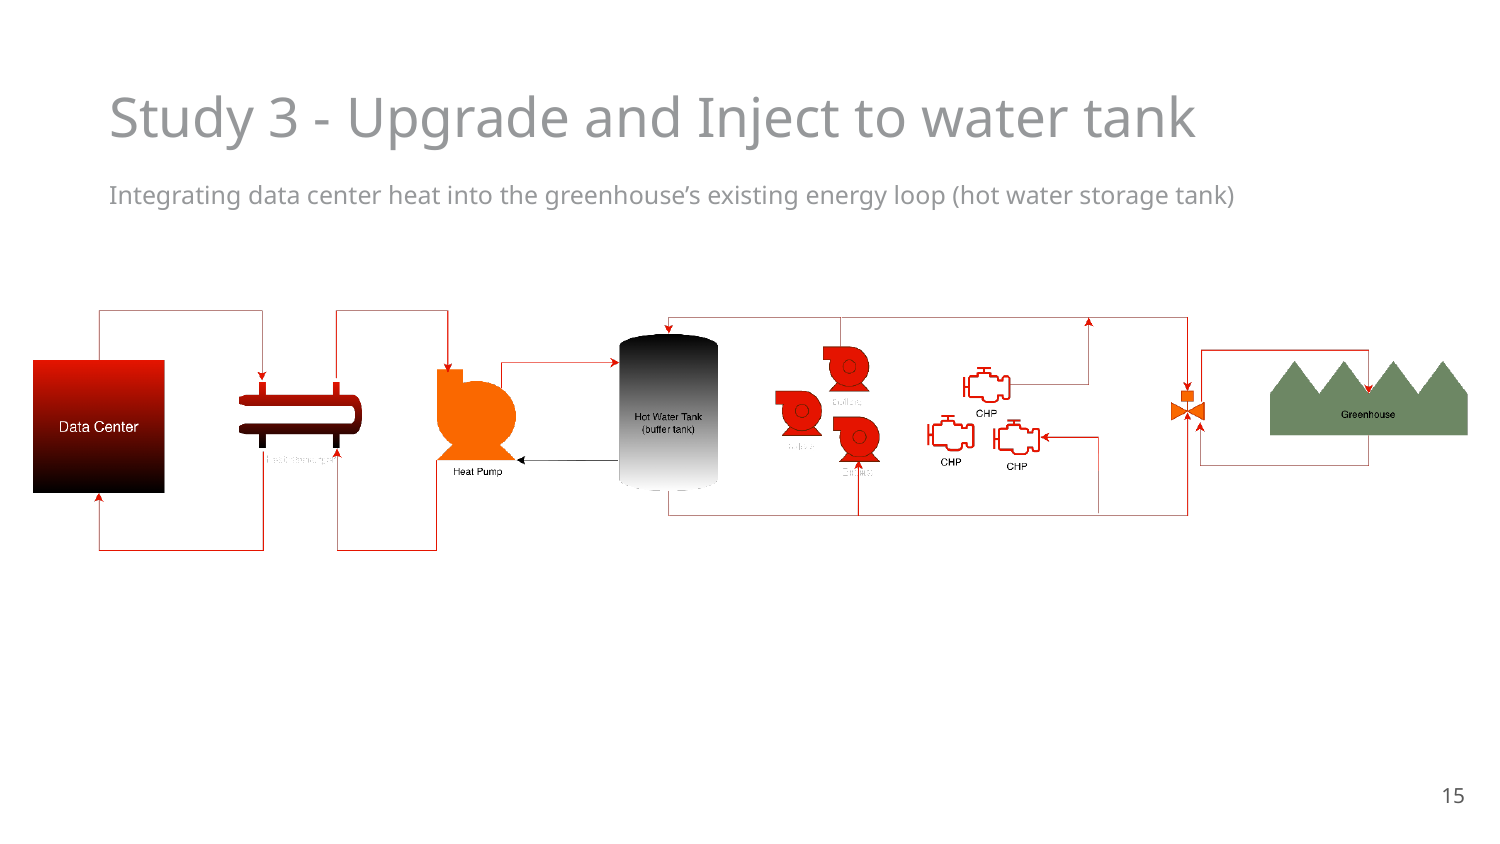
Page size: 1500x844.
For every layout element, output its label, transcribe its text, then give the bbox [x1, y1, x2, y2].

slide_number 15 [1389, 764, 1480, 830]
text_box Study 3 - Upgrade and Inject to water tank [94, 68, 1377, 164]
text_box Integrating data center heat into the greenhouse’s existing energy loop (hot water storage tank) [94, 164, 1406, 225]
picture [24, 276, 1476, 567]
